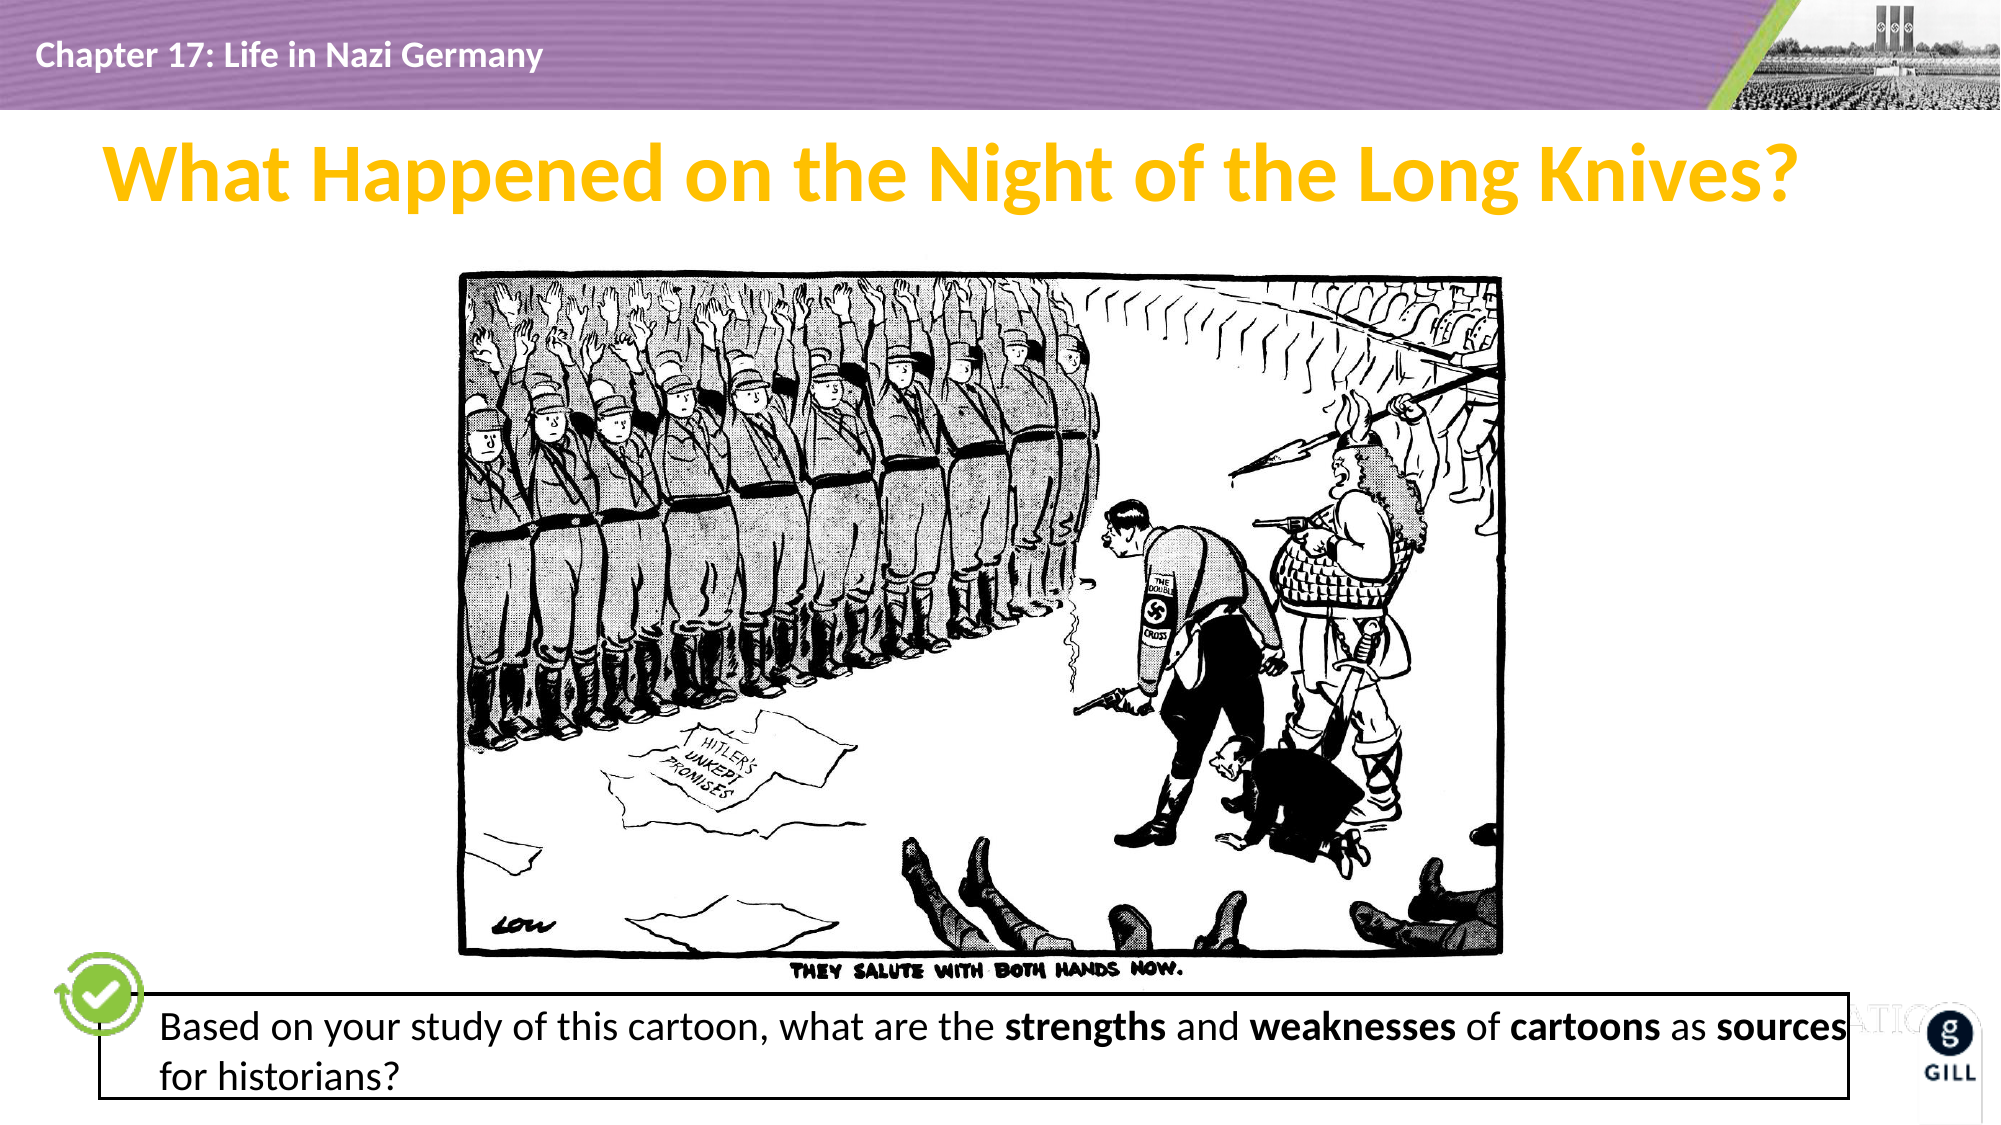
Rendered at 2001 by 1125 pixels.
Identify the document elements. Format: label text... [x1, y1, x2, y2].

text_box What Happened on the Night of the Long Knives? [87, 110, 2000, 226]
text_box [54, 952, 1863, 1125]
picture [0, 0, 2000, 110]
picture [443, 254, 2001, 1125]
